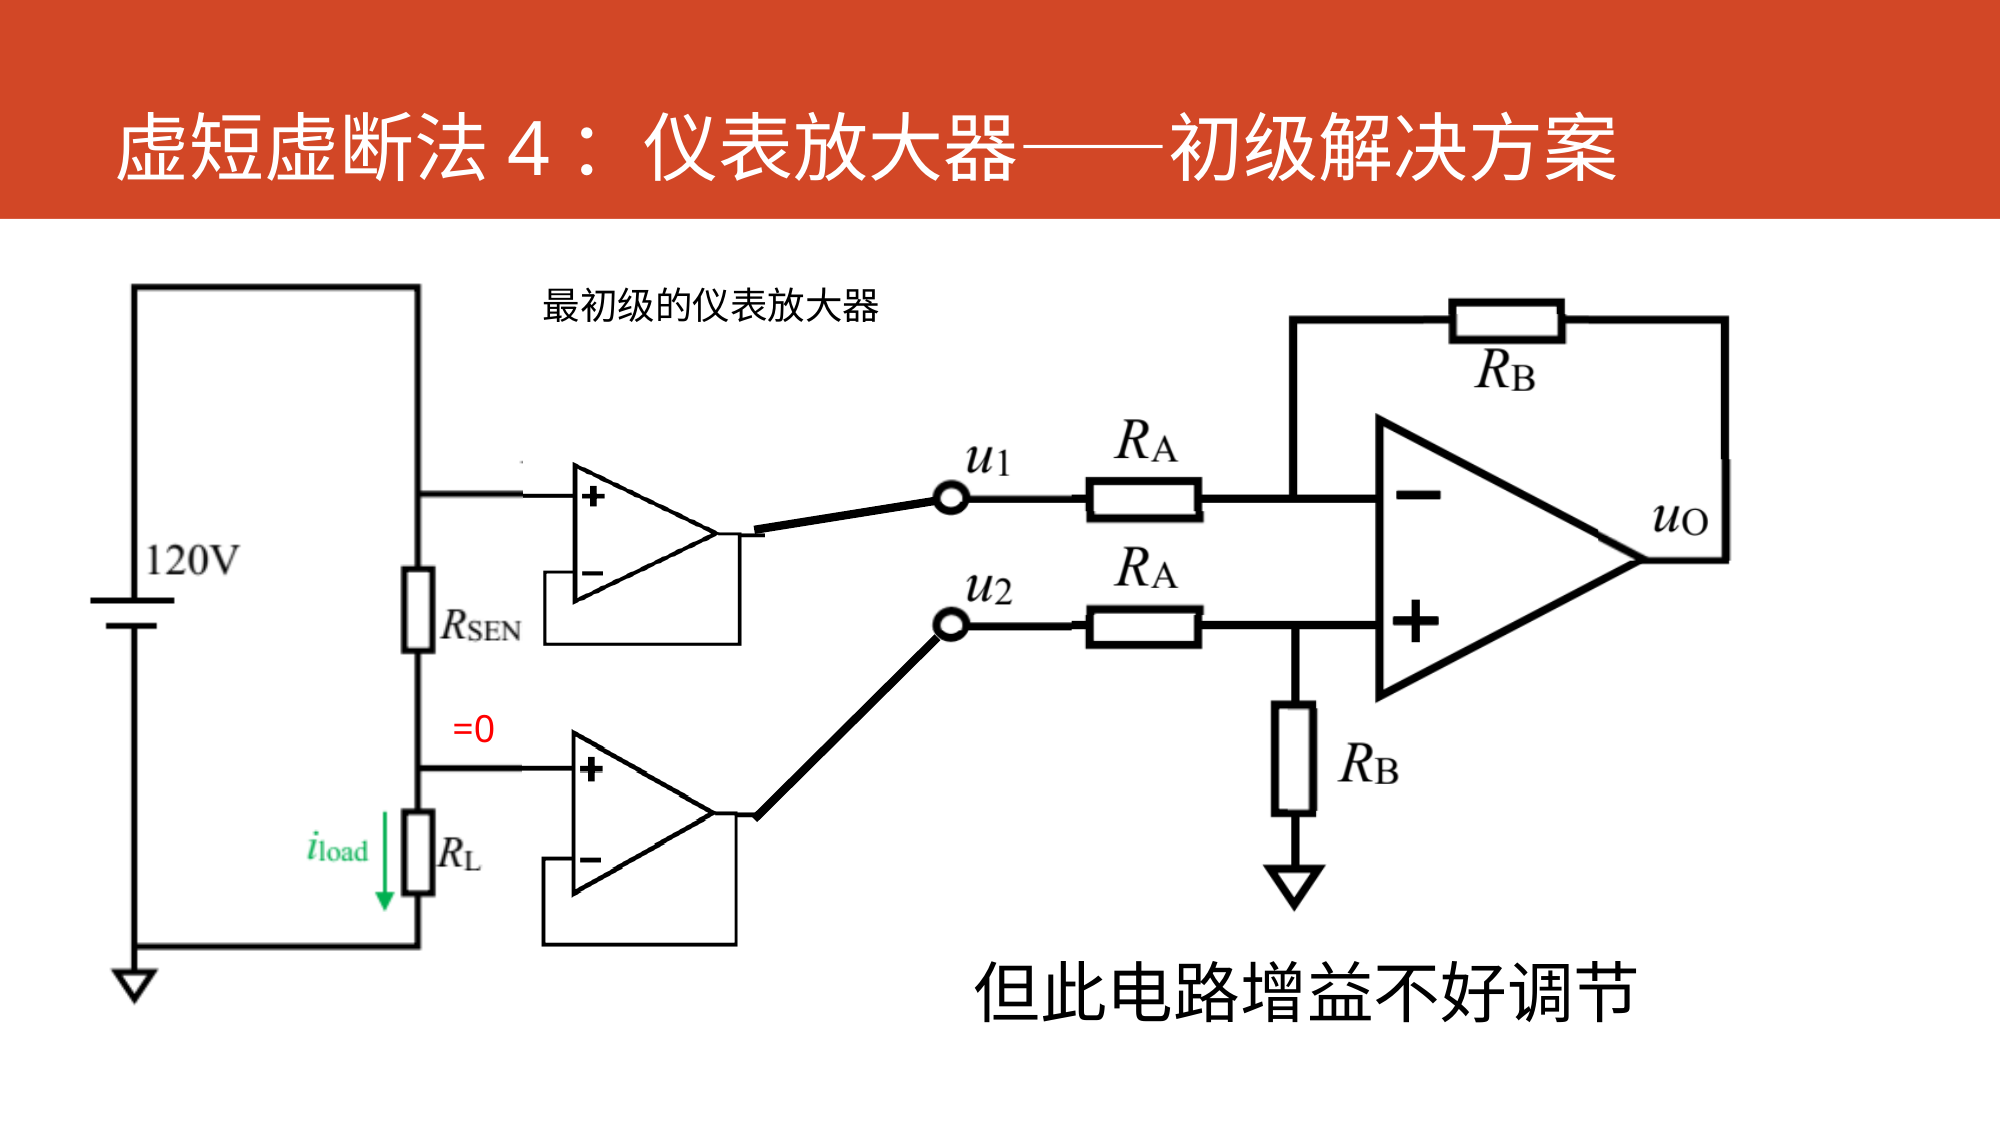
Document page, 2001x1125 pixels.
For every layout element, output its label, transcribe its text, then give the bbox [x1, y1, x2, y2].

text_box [754, 637, 938, 820]
picture [87, 257, 765, 1024]
picture [916, 274, 1780, 1040]
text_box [754, 500, 938, 530]
title 虚短虚断法4：仪表放大器——初级解决方案 [99, 0, 1863, 199]
text_box 最初级的仪表放大器 [528, 274, 896, 335]
